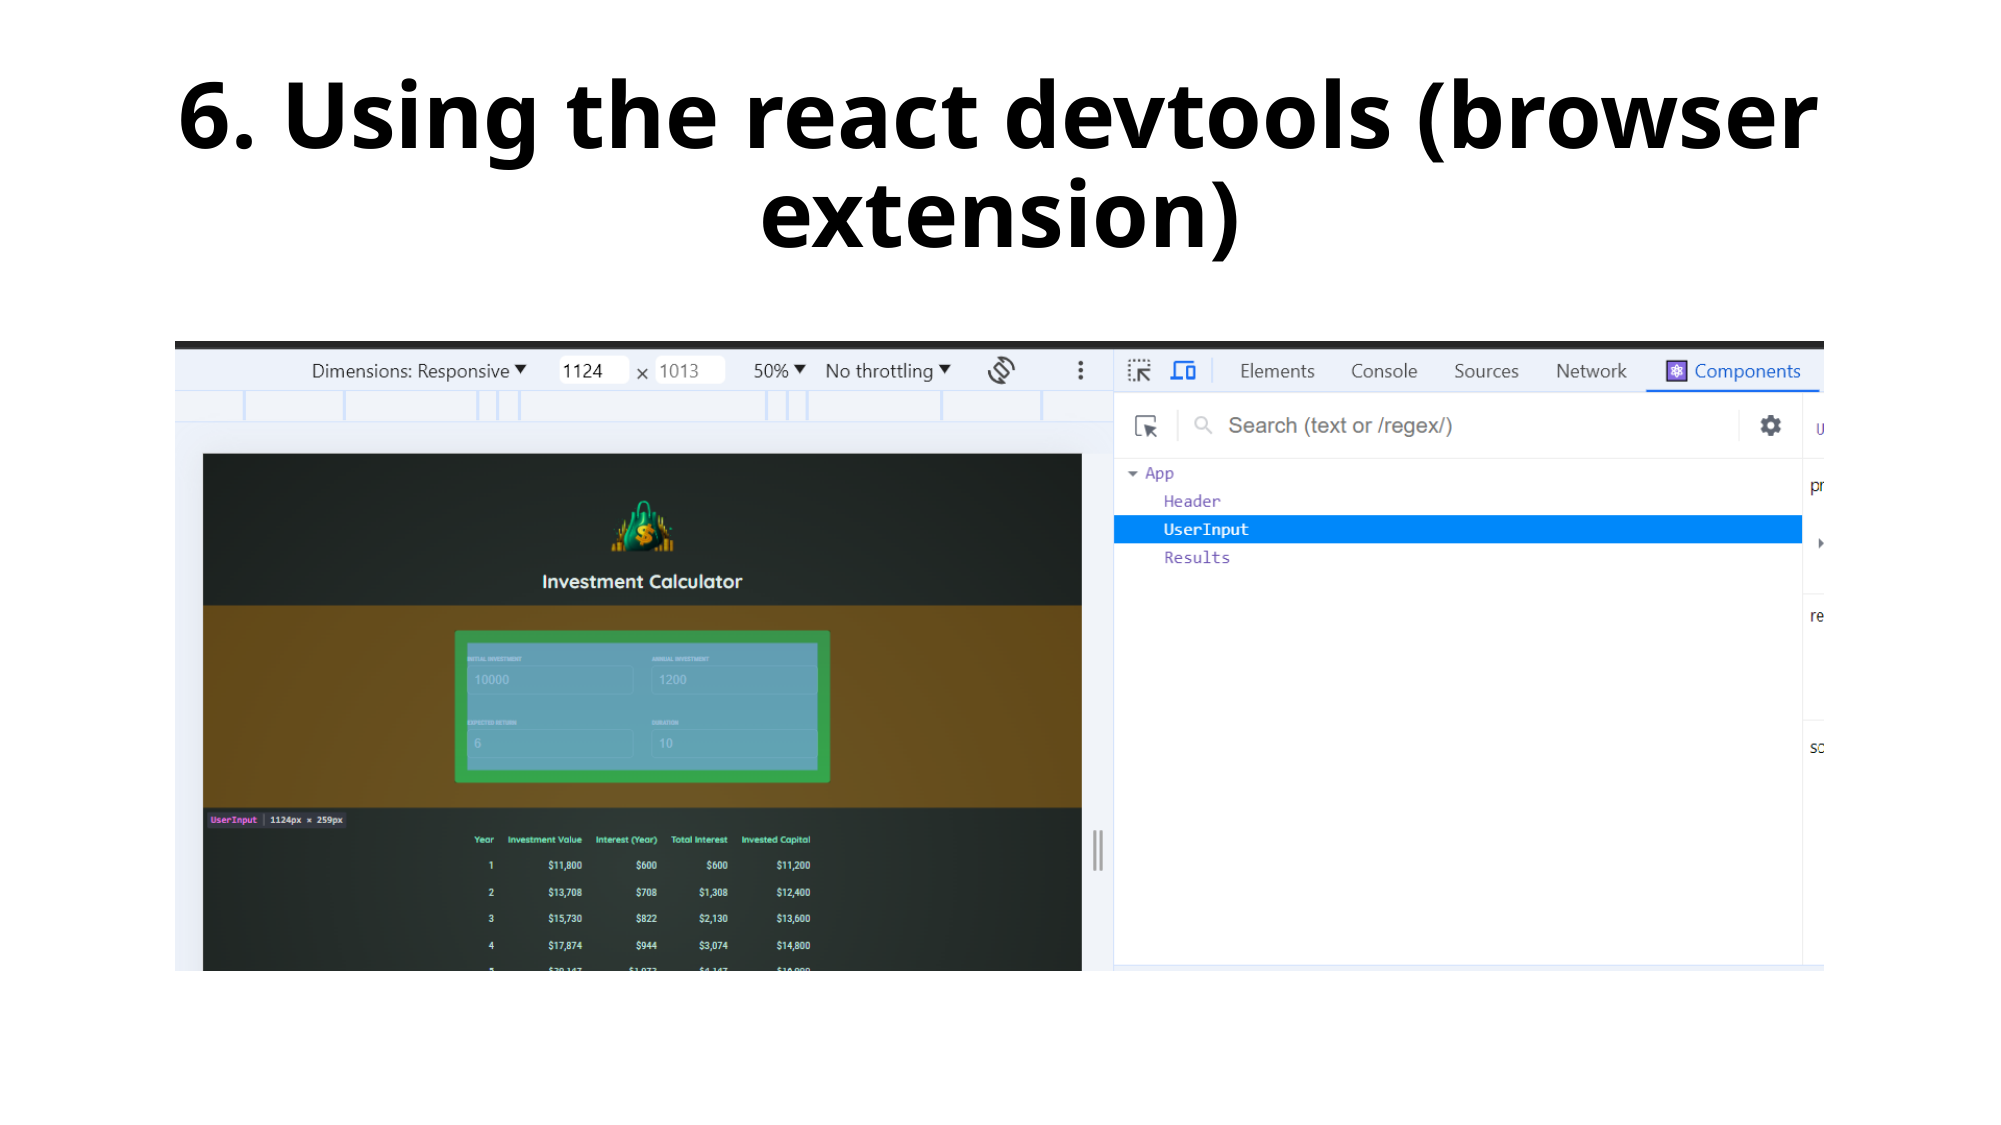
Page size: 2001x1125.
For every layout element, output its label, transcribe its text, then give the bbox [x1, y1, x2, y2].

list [175, 341, 1824, 971]
title 6. Using the react devtools (browser extension) [137, 59, 1863, 278]
